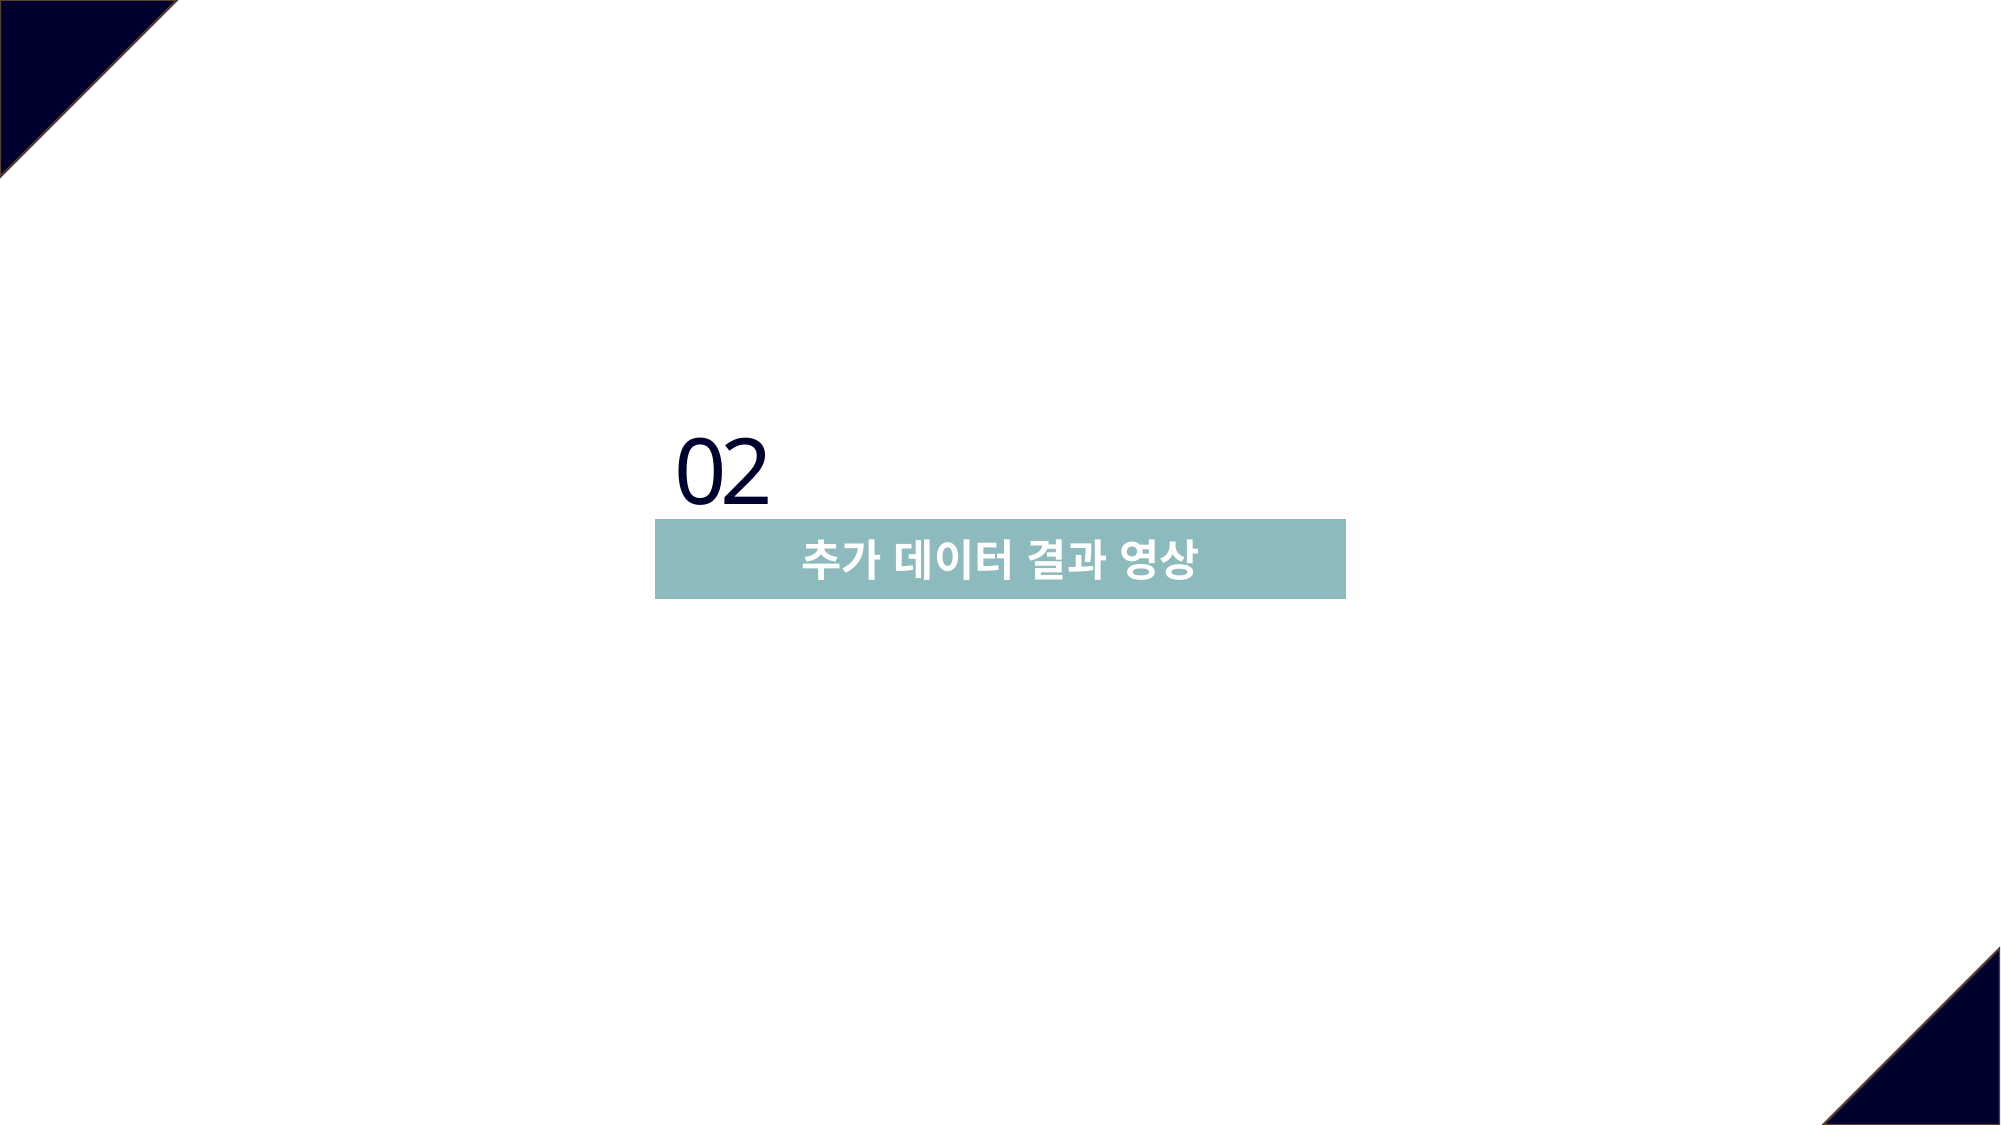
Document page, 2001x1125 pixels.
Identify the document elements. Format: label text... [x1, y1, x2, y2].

text_box 02 [659, 405, 789, 519]
text_box 추가 데이터 결과 영상 [655, 519, 1346, 599]
